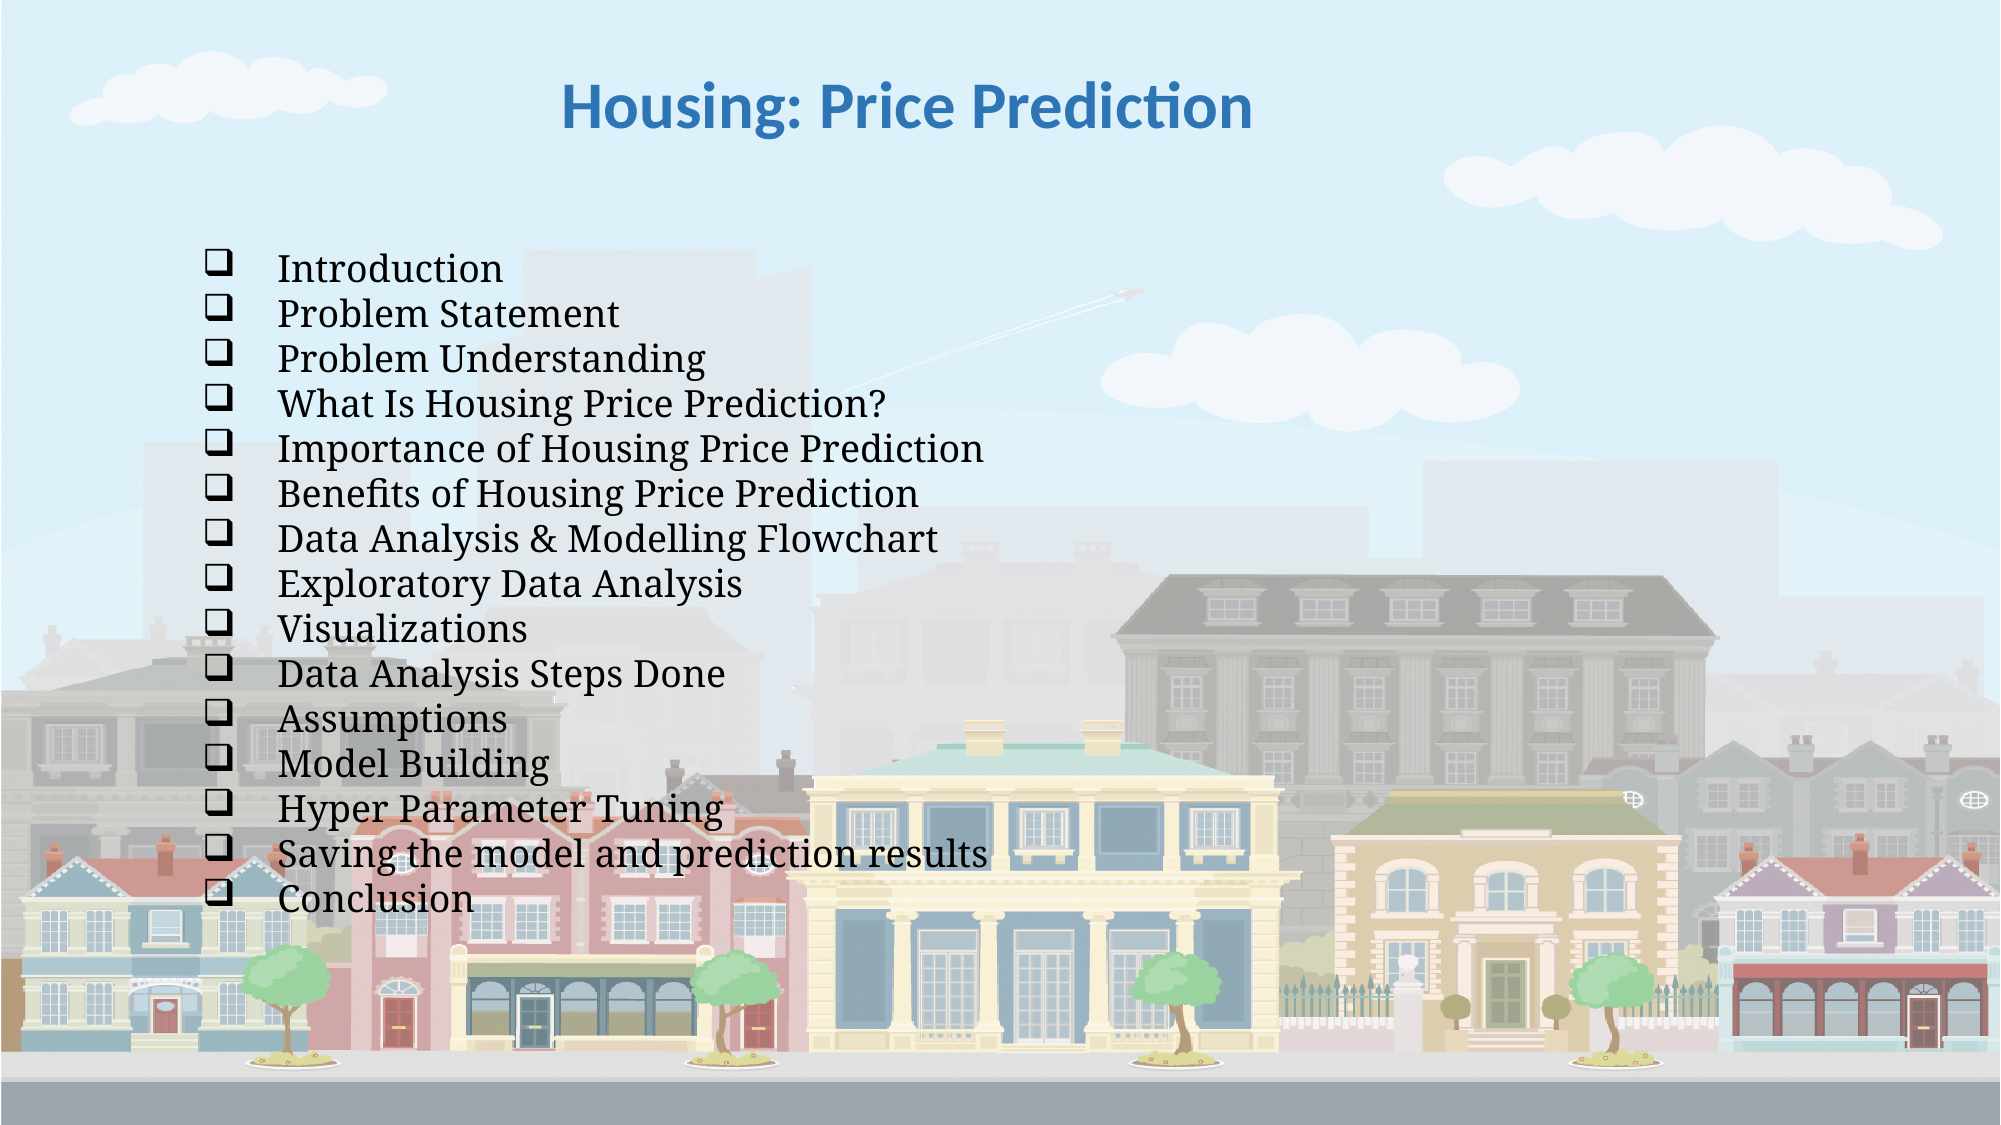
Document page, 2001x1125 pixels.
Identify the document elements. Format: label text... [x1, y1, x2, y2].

text_box Introduction Problem Statement Problem Understanding What Is Housing Price Prediction? Importance of Housing Price Prediction Benefits of Housing Price Prediction Data Analysis & Modelling Flowchart Exploratory Data Analysis Visualizations Data Analysis Steps Done Assumptions Model Building Hyper Parameter Tuning Saving the model and prediction results Conclusion [187, 237, 1878, 973]
text_box Housing: Price Prediction [546, 0, 1499, 149]
